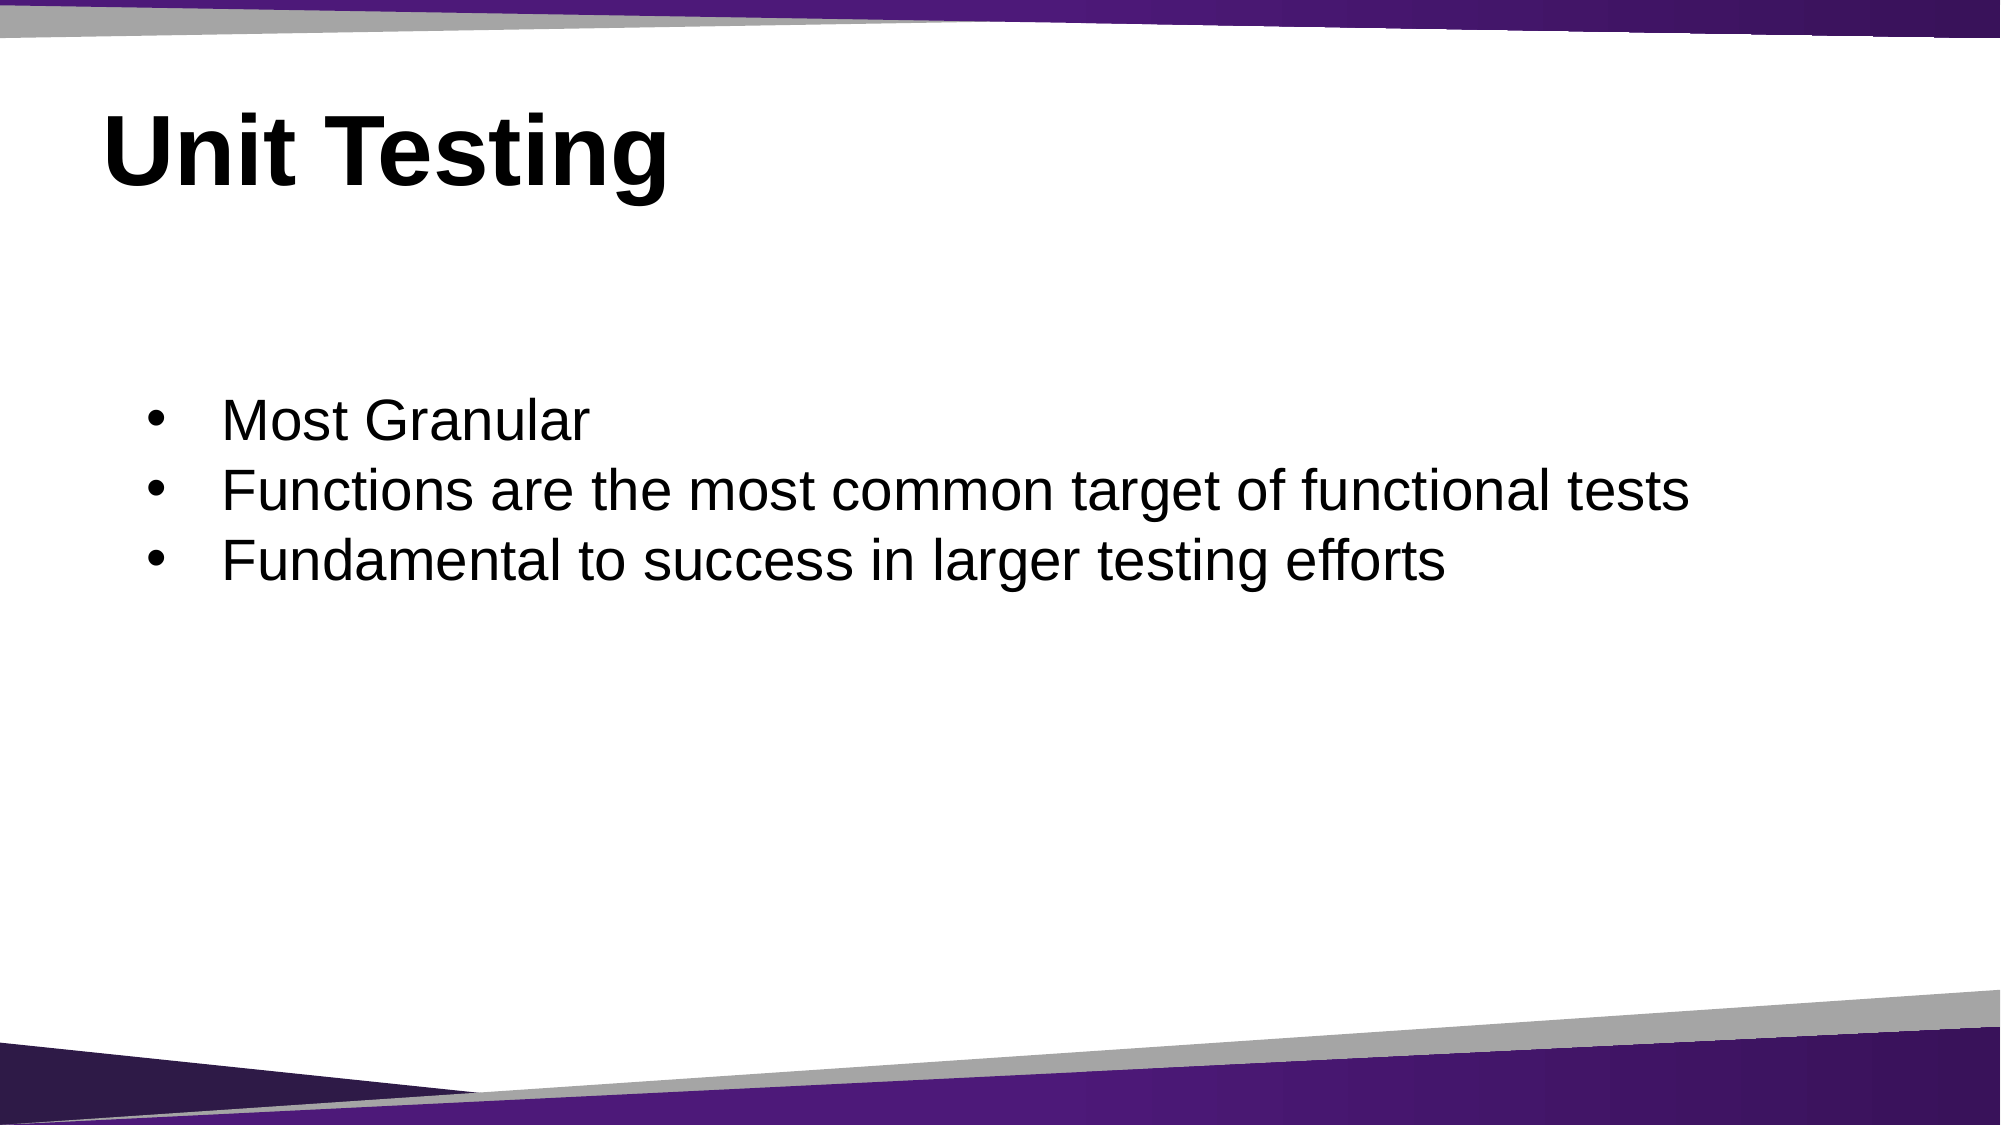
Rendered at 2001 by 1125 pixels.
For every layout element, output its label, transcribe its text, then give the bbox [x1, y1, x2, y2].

text_box Most Granular Functions are the most common target of functional tests Fundamental to success in larger testing efforts [132, 304, 1890, 790]
title Unit Testing [87, 90, 1718, 216]
